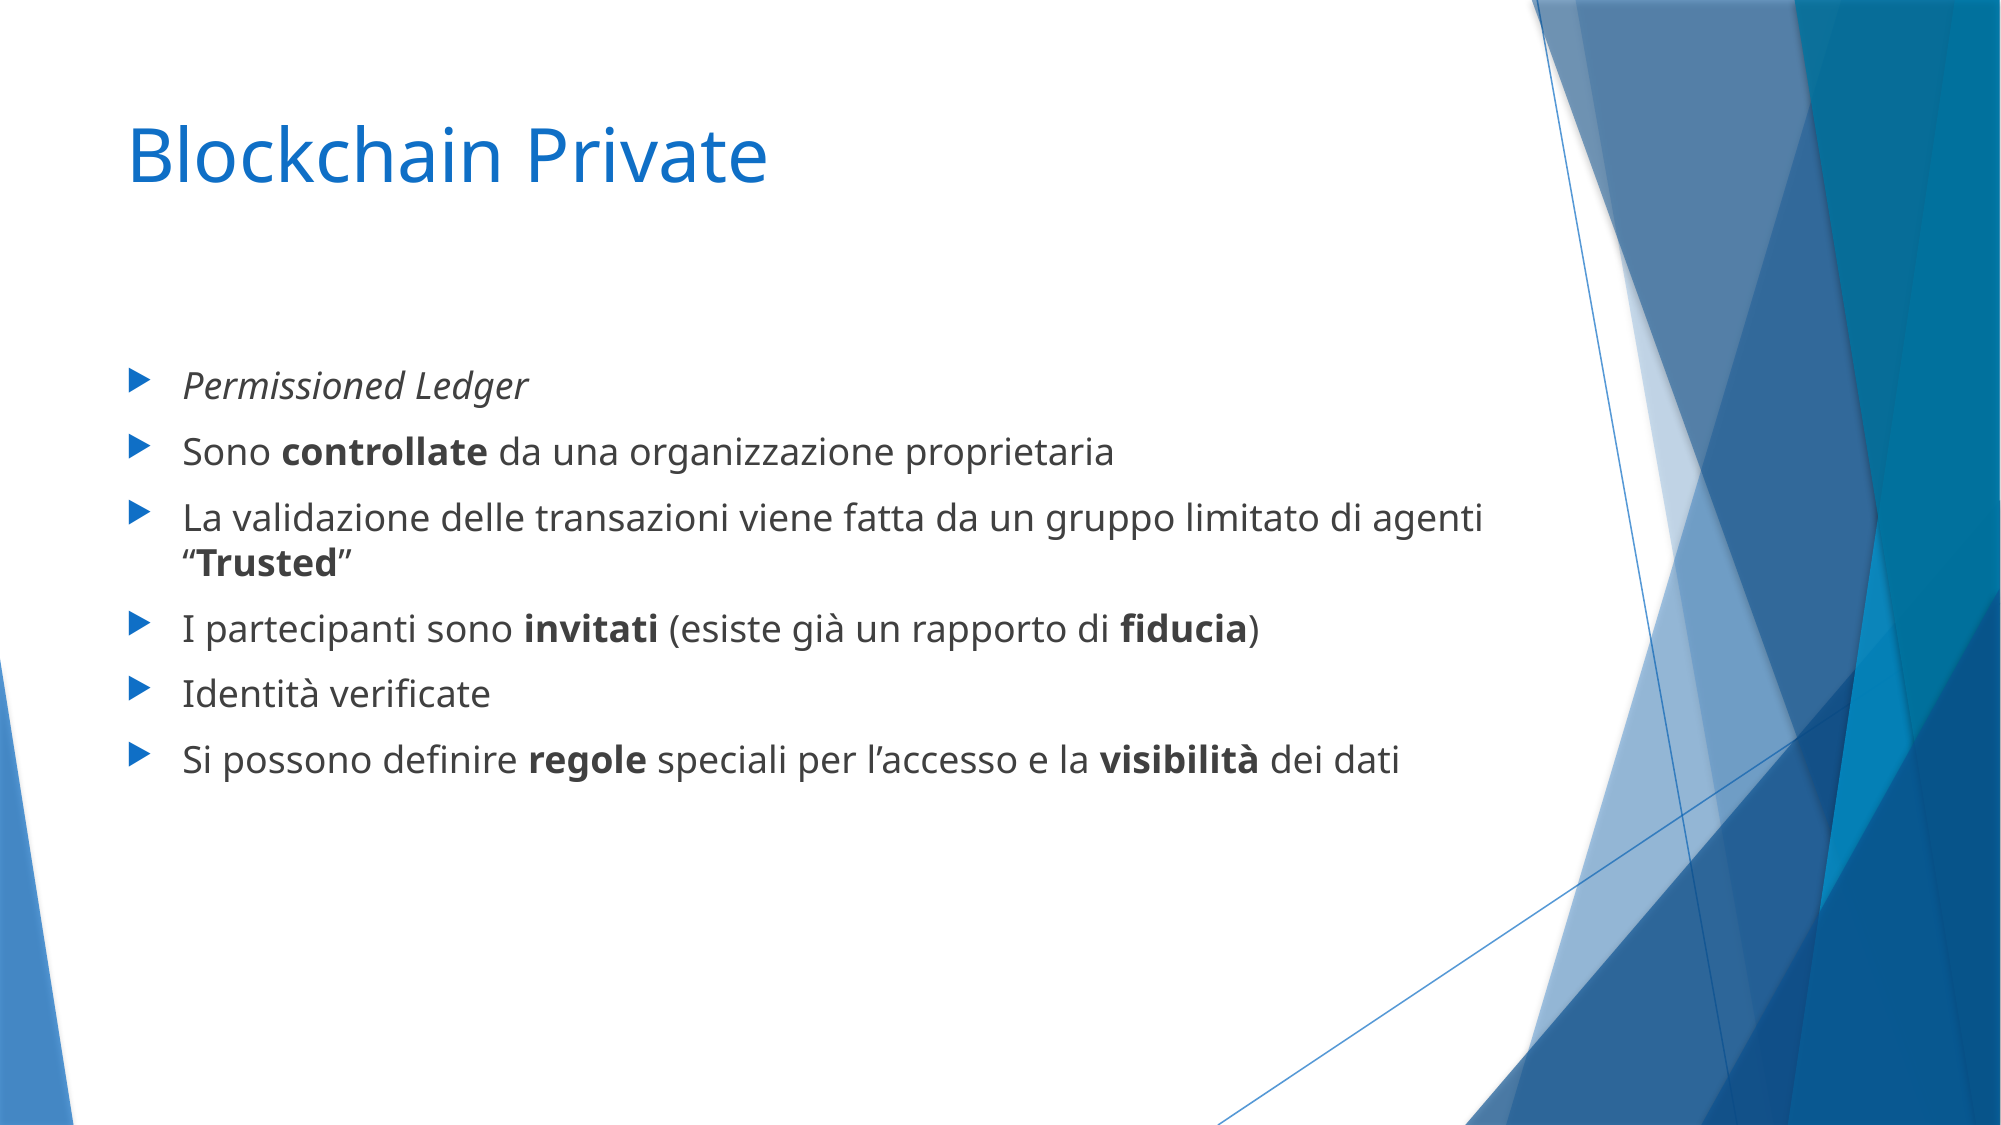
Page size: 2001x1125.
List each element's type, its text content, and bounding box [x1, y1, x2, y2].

list Permissioned Ledger Sono controllate da una organizzazione proprietaria La validazione delle transazioni viene fatta da un gruppo limitato di agenti “Trusted” I partecipanti sono invitati (esiste già un rapporto di fiducia) Identità verificate Si possono definire regole speciali per l’accesso e la visibilità dei dati [111, 354, 1522, 992]
title Blockchain Private [111, 99, 1522, 317]
